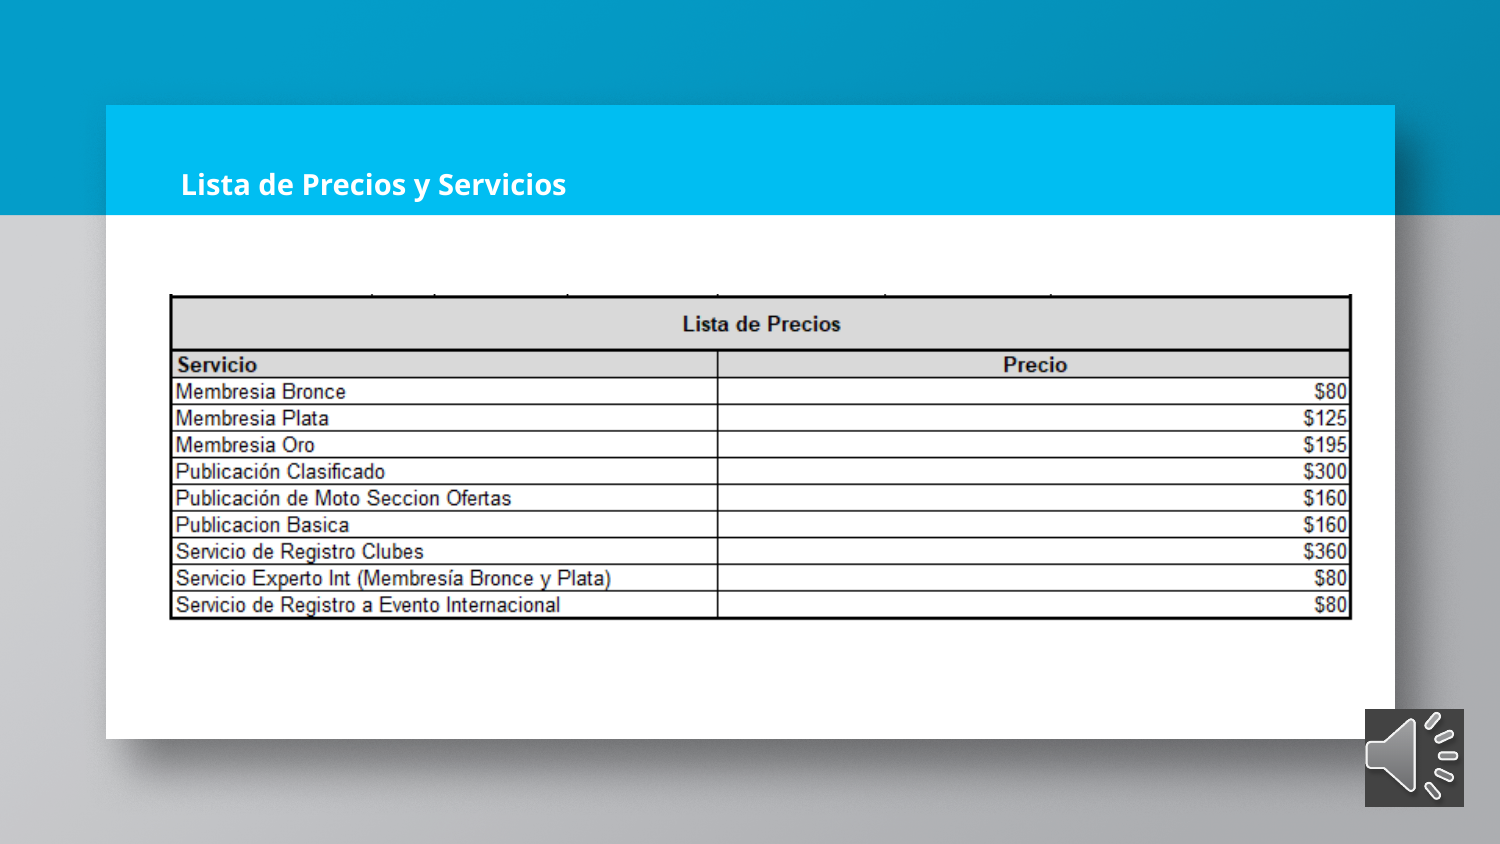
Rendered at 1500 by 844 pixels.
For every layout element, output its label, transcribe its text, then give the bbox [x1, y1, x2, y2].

picture [0, 216, 1500, 844]
title Lista de Precios y Servicios [165, 106, 1336, 217]
